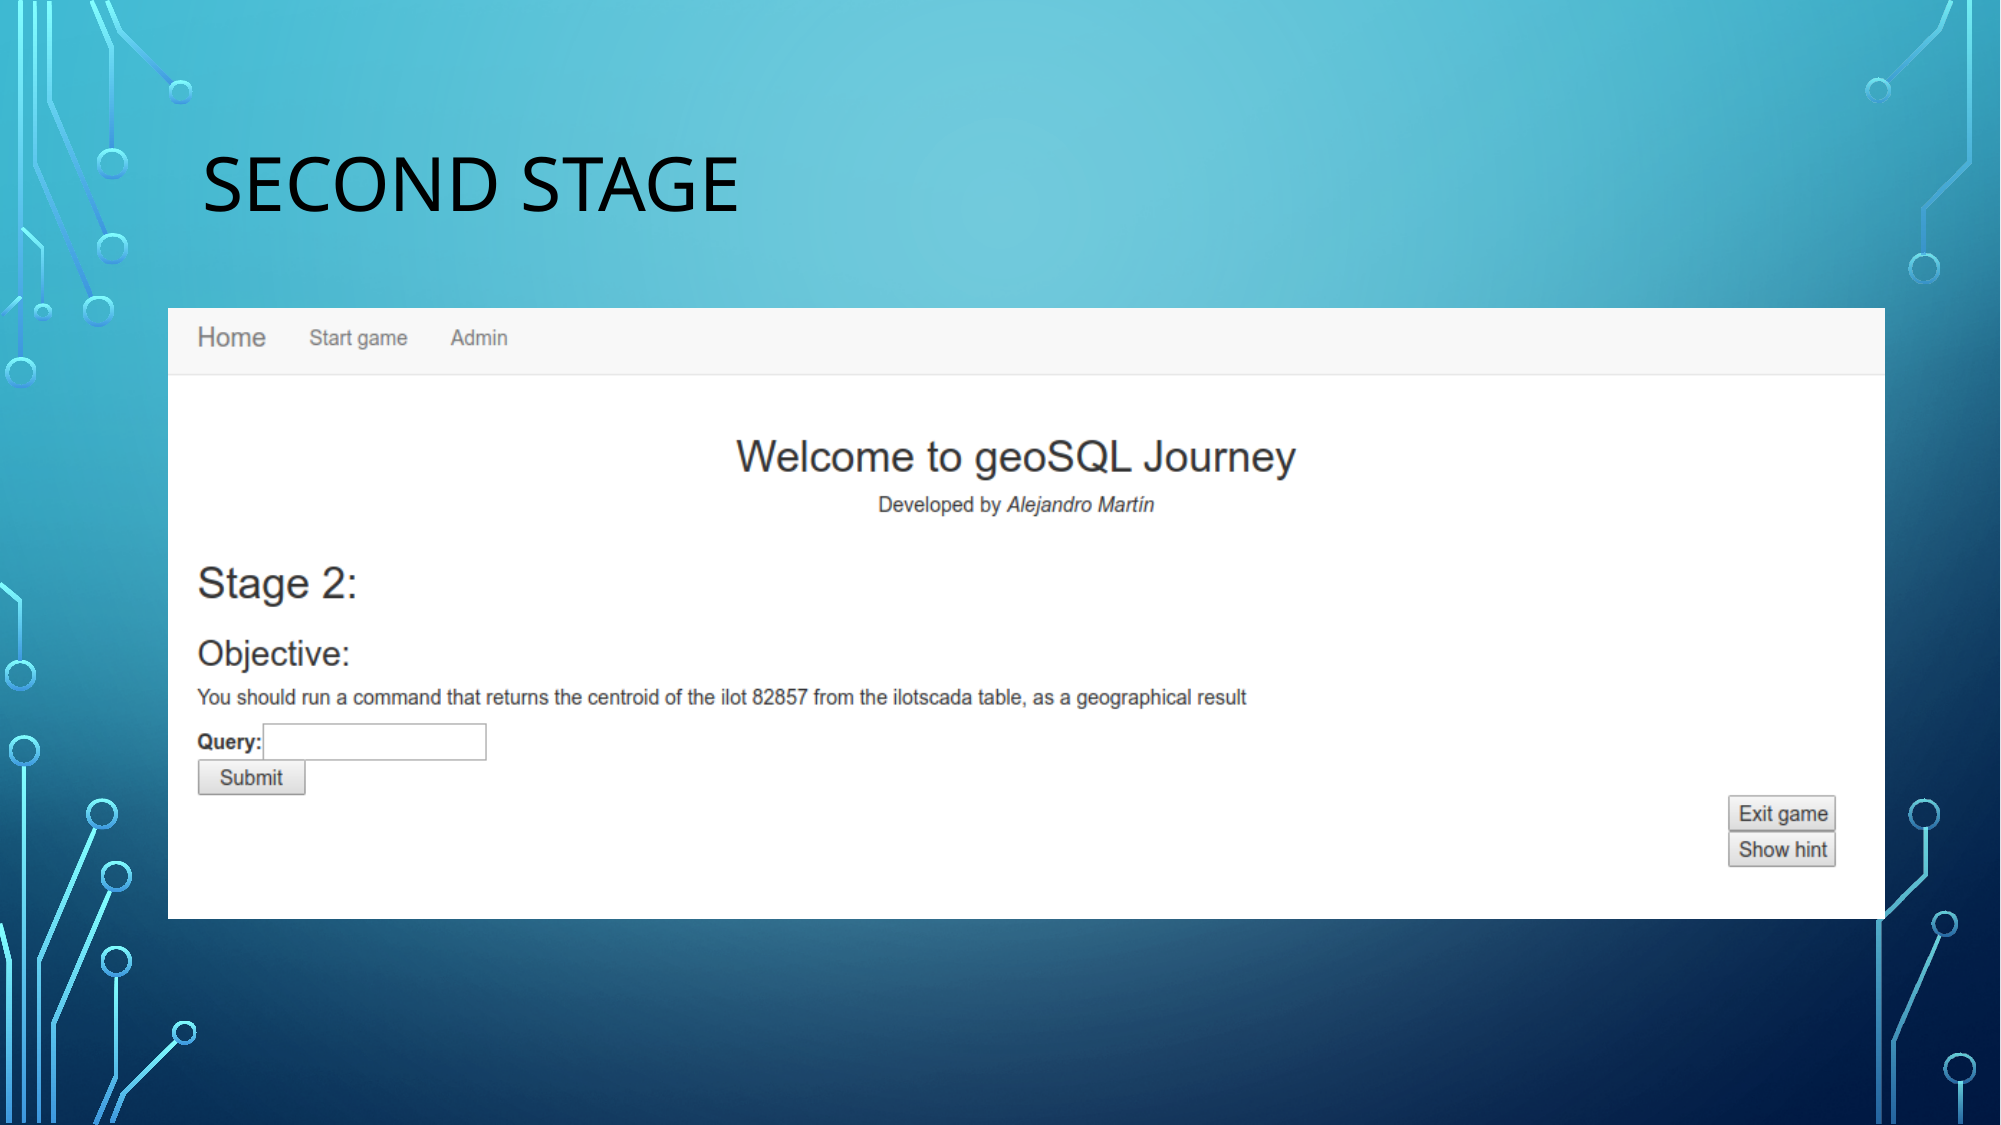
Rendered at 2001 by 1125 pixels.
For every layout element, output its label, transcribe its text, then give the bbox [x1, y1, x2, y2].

title SECOND STAGE [187, 65, 1813, 308]
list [168, 308, 1885, 919]
